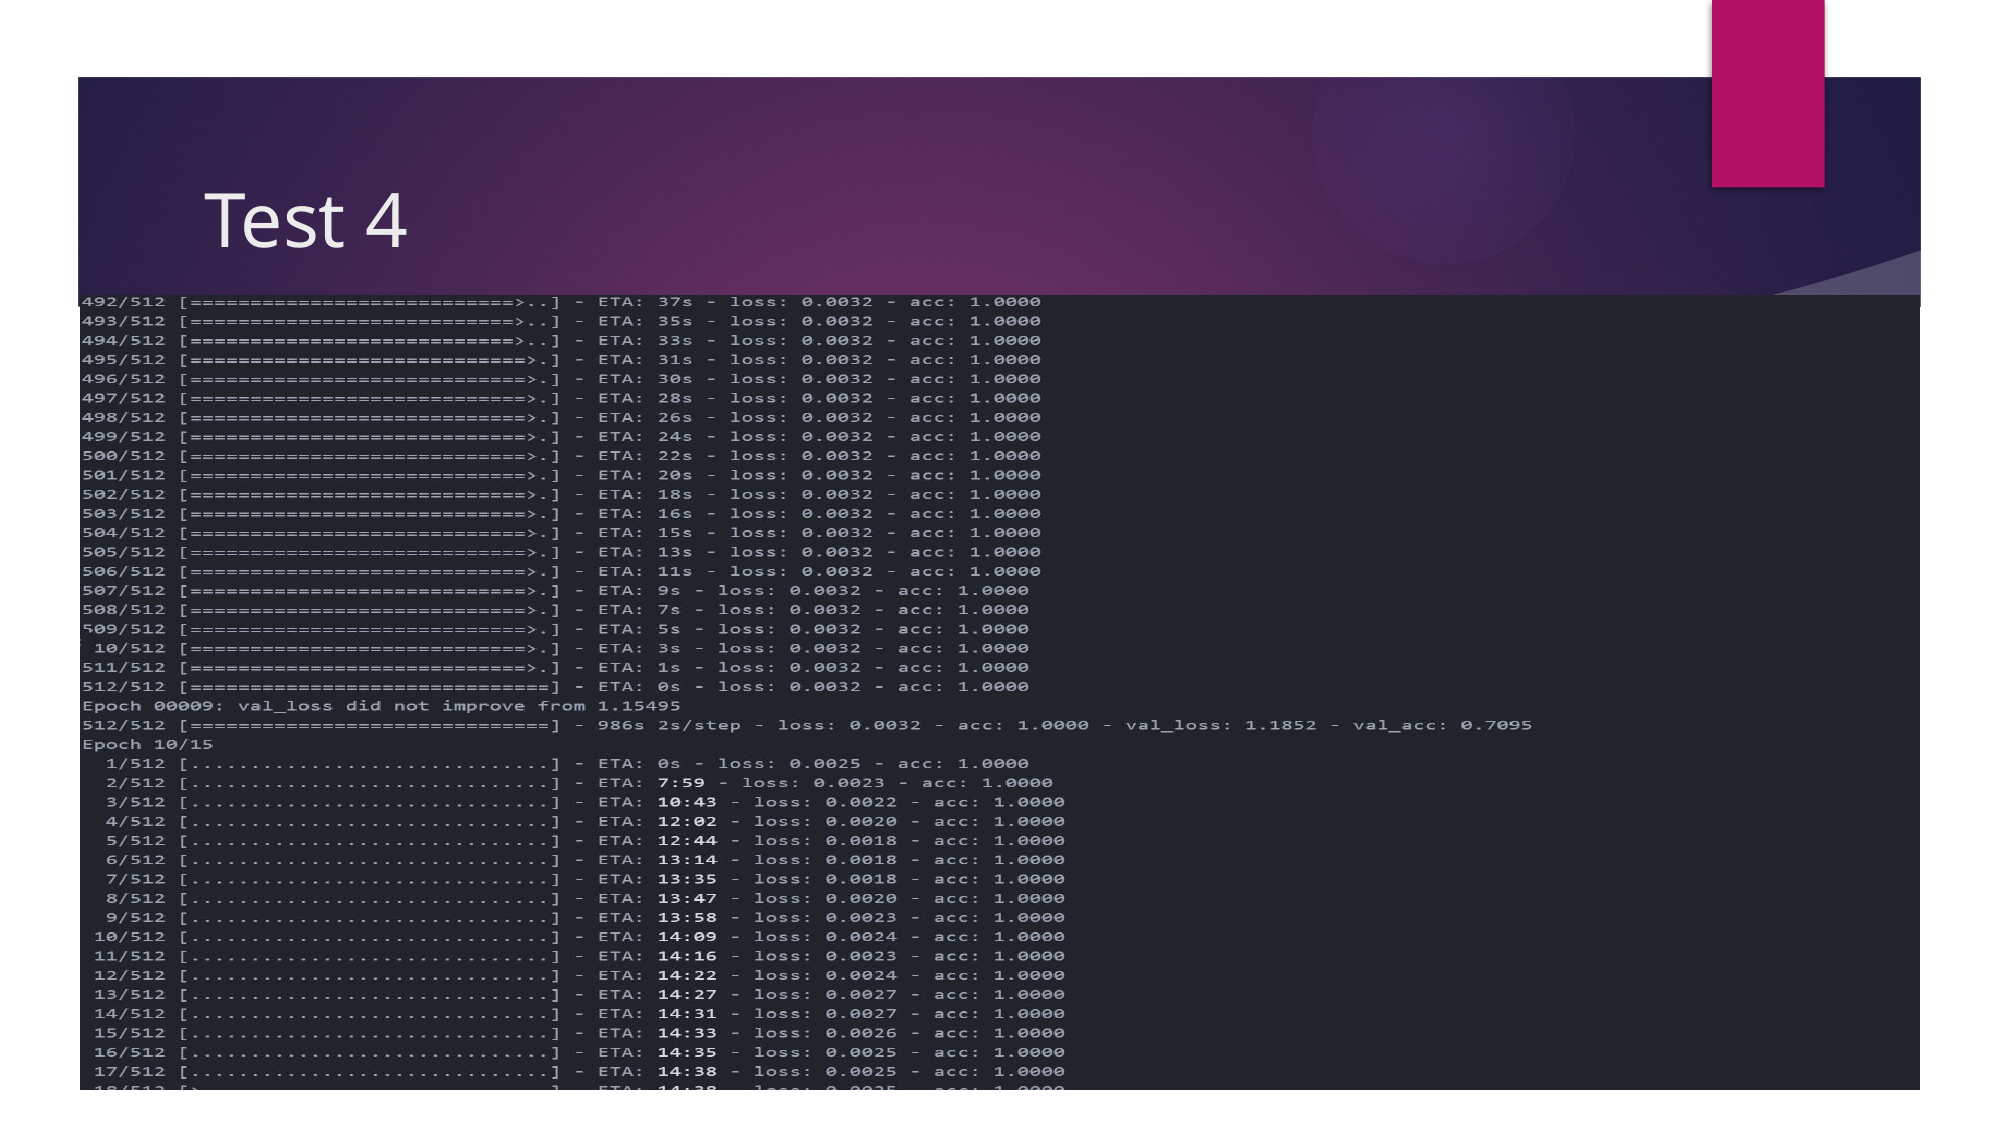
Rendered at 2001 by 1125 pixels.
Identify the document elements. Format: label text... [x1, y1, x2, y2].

title Test 4 [189, 159, 1627, 276]
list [80, 295, 1920, 1091]
